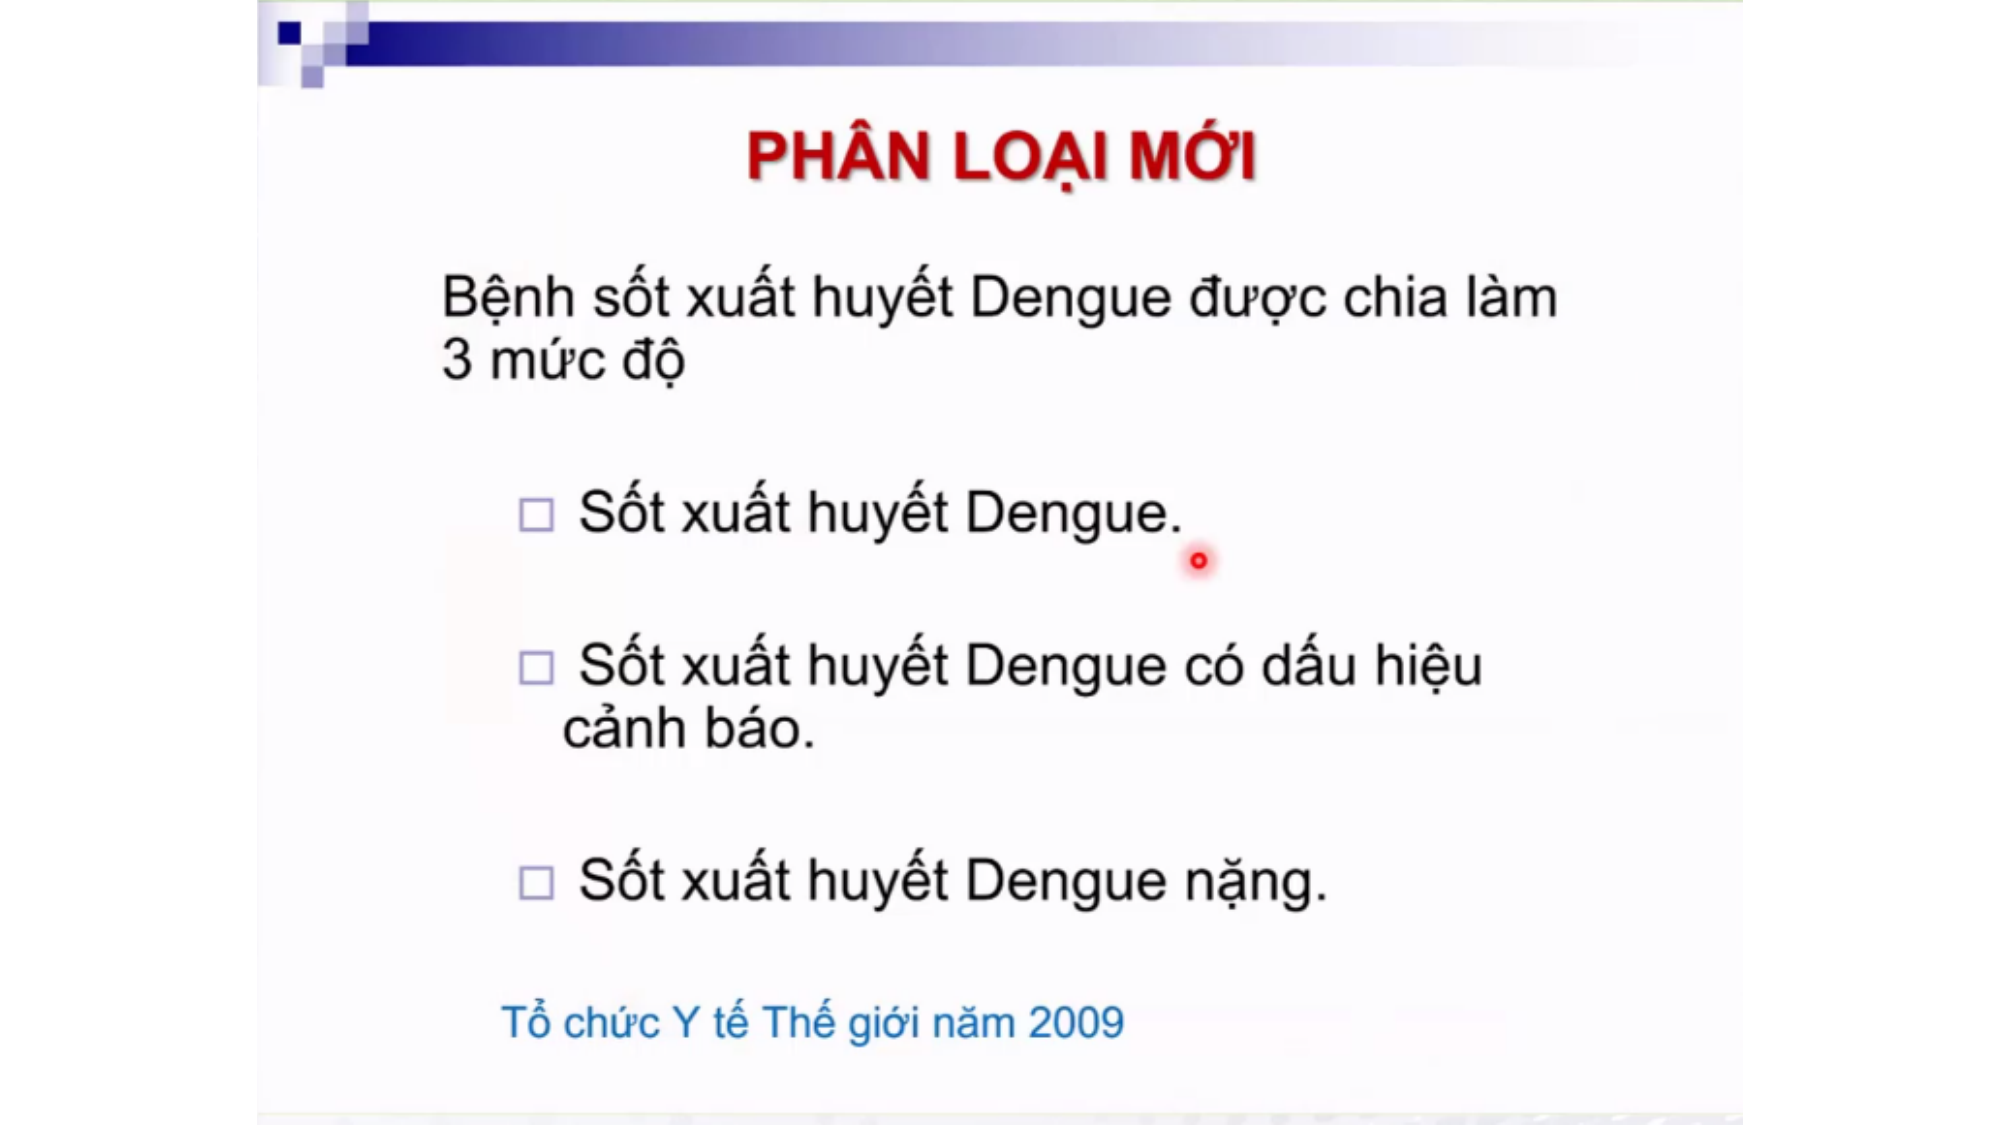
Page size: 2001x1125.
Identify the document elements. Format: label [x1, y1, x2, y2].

picture [257, 0, 1743, 1125]
